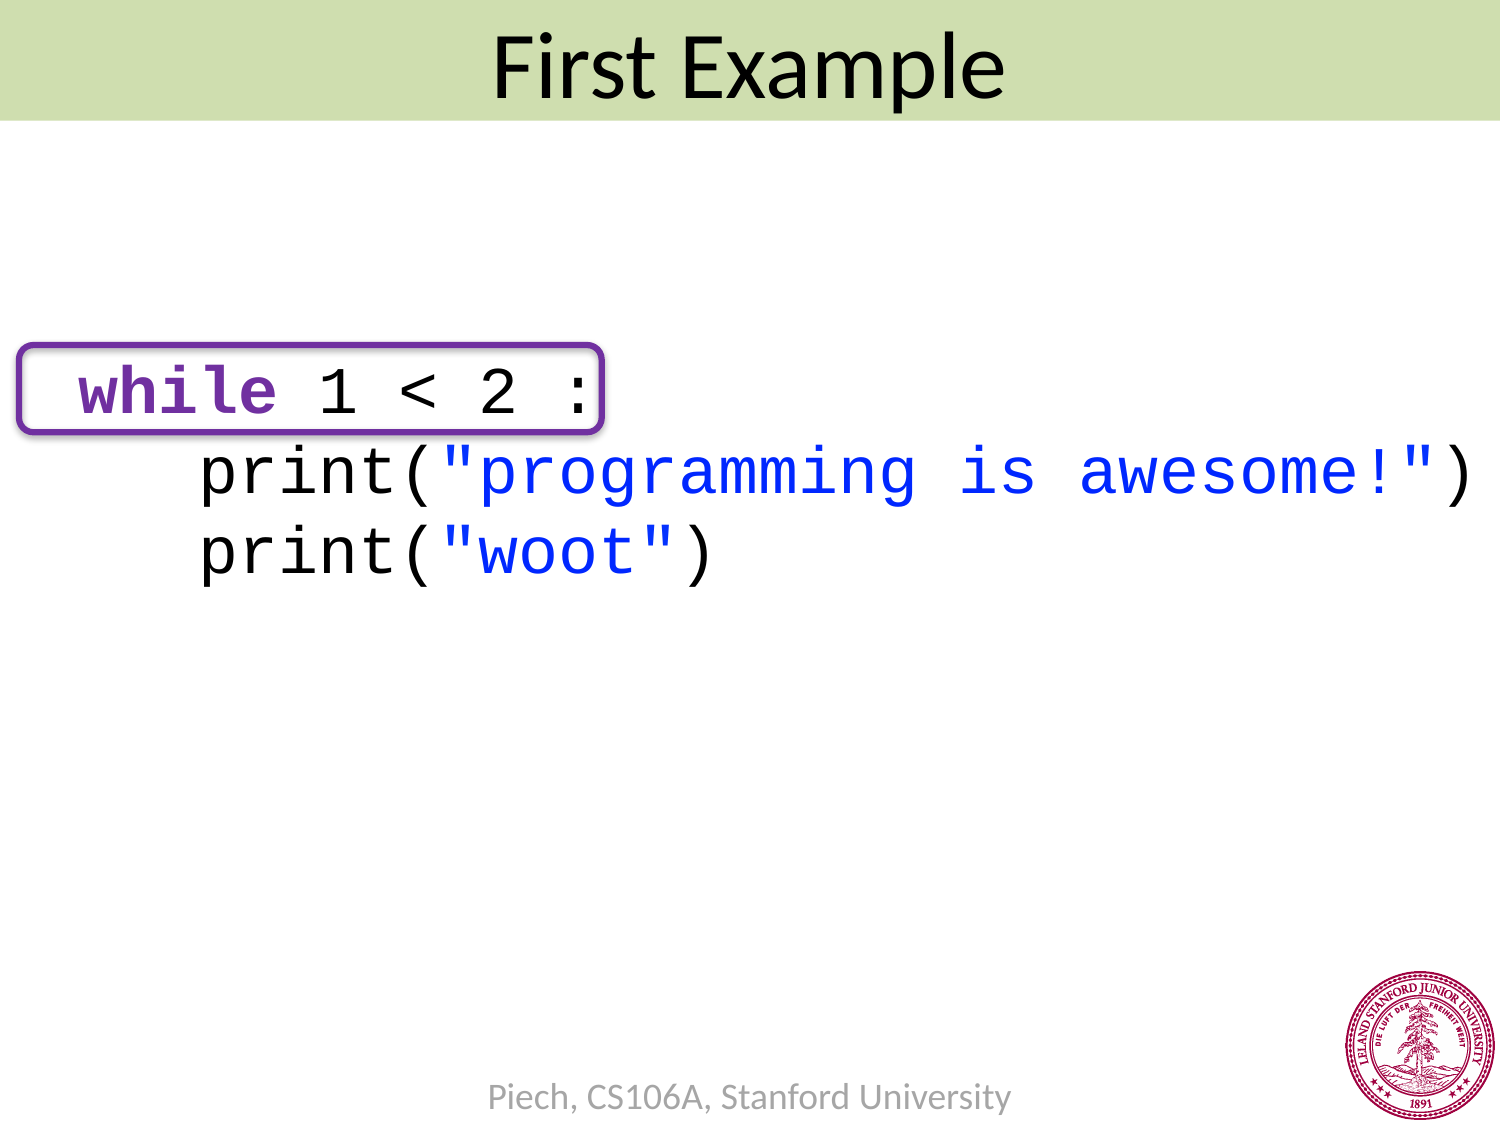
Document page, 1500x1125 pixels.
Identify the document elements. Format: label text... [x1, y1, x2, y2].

picture [1345, 971, 1495, 1120]
text_box while 1 < 2 : print("programming is awesome!") print("woot") [64, 339, 1494, 675]
text_box First Example [0, 0, 1500, 121]
text_box [18, 344, 603, 434]
